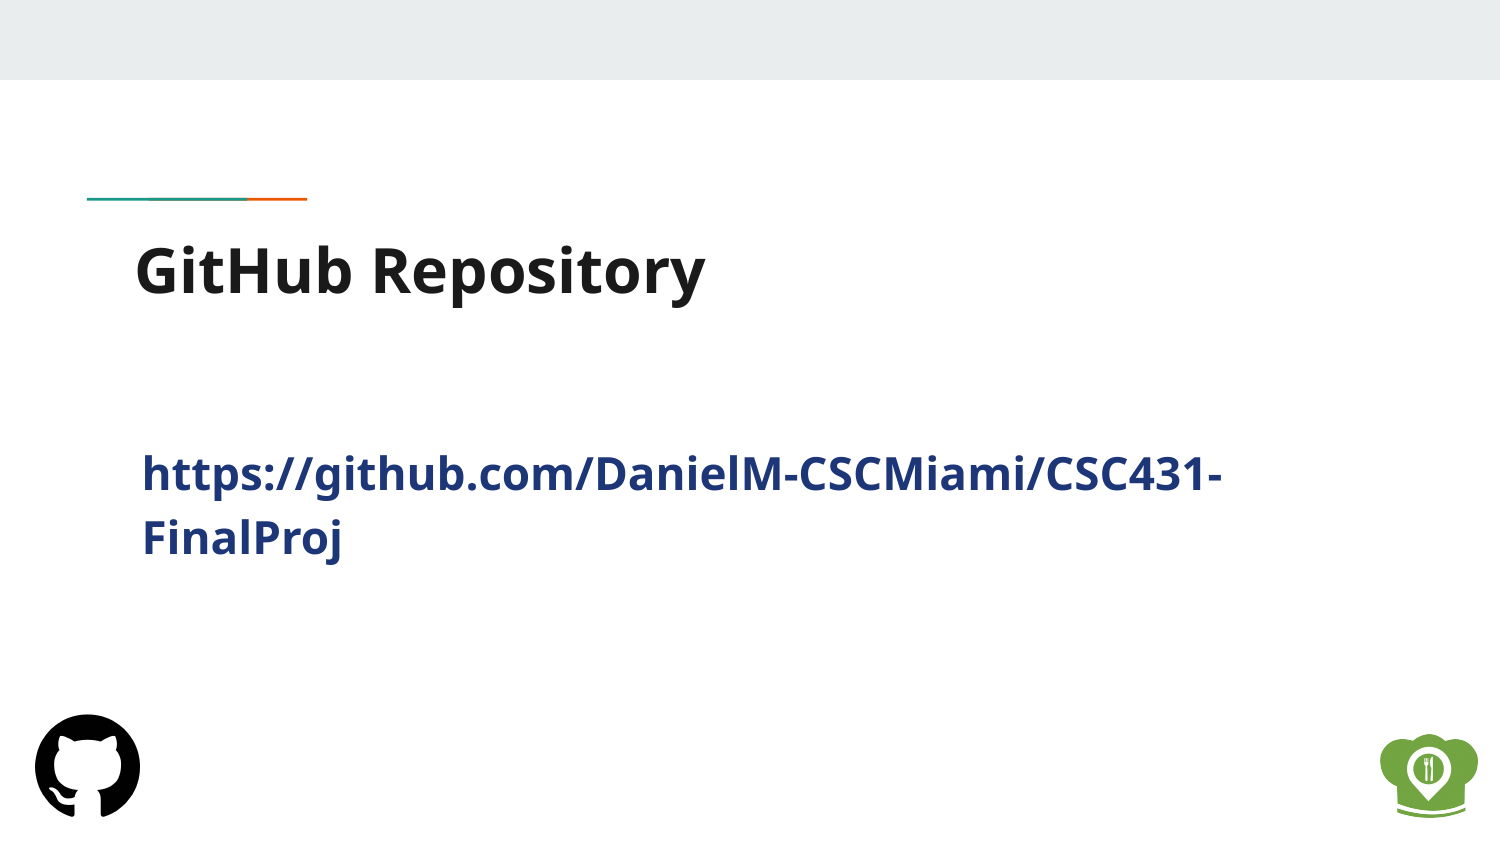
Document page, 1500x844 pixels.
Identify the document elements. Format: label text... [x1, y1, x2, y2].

title GitHub Repository [119, 216, 1381, 305]
picture [1380, 734, 1479, 818]
picture [35, 713, 140, 818]
list https://github.com/DanielM-CSCMiami/CSC431-FinalProj [126, 421, 1388, 510]
